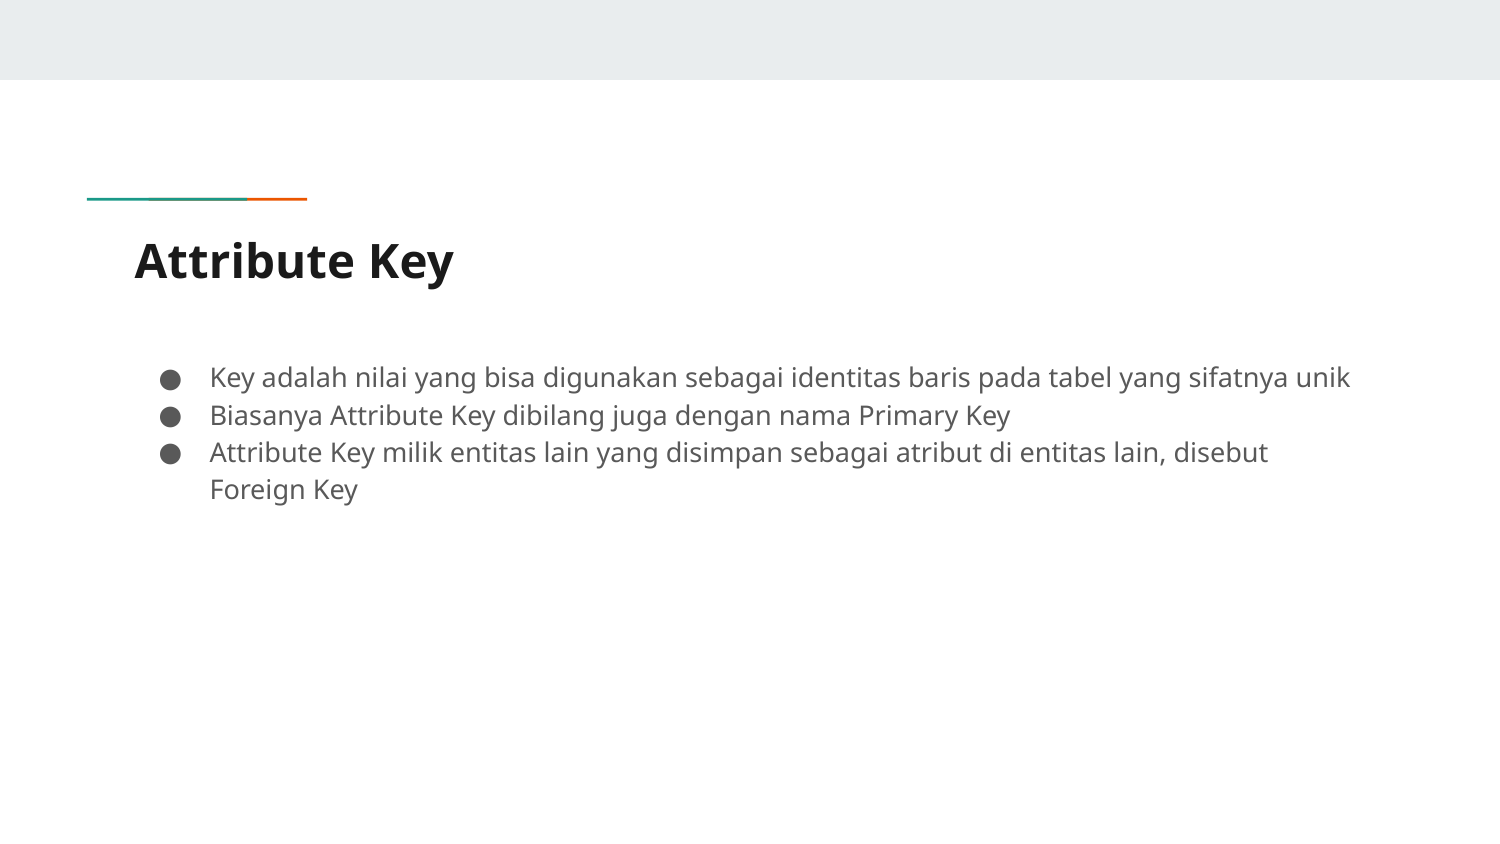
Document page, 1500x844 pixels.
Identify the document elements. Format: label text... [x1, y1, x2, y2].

list Key adalah nilai yang bisa digunakan sebagai identitas baris pada tabel yang sifatnya unik Biasanya Attribute Key dibilang juga dengan nama Primary Key Attribute Key milik entitas lain yang disimpan sebagai atribut di entitas lain, disebut Foreign Key [119, 341, 1381, 712]
title Attribute Key [119, 216, 1381, 305]
